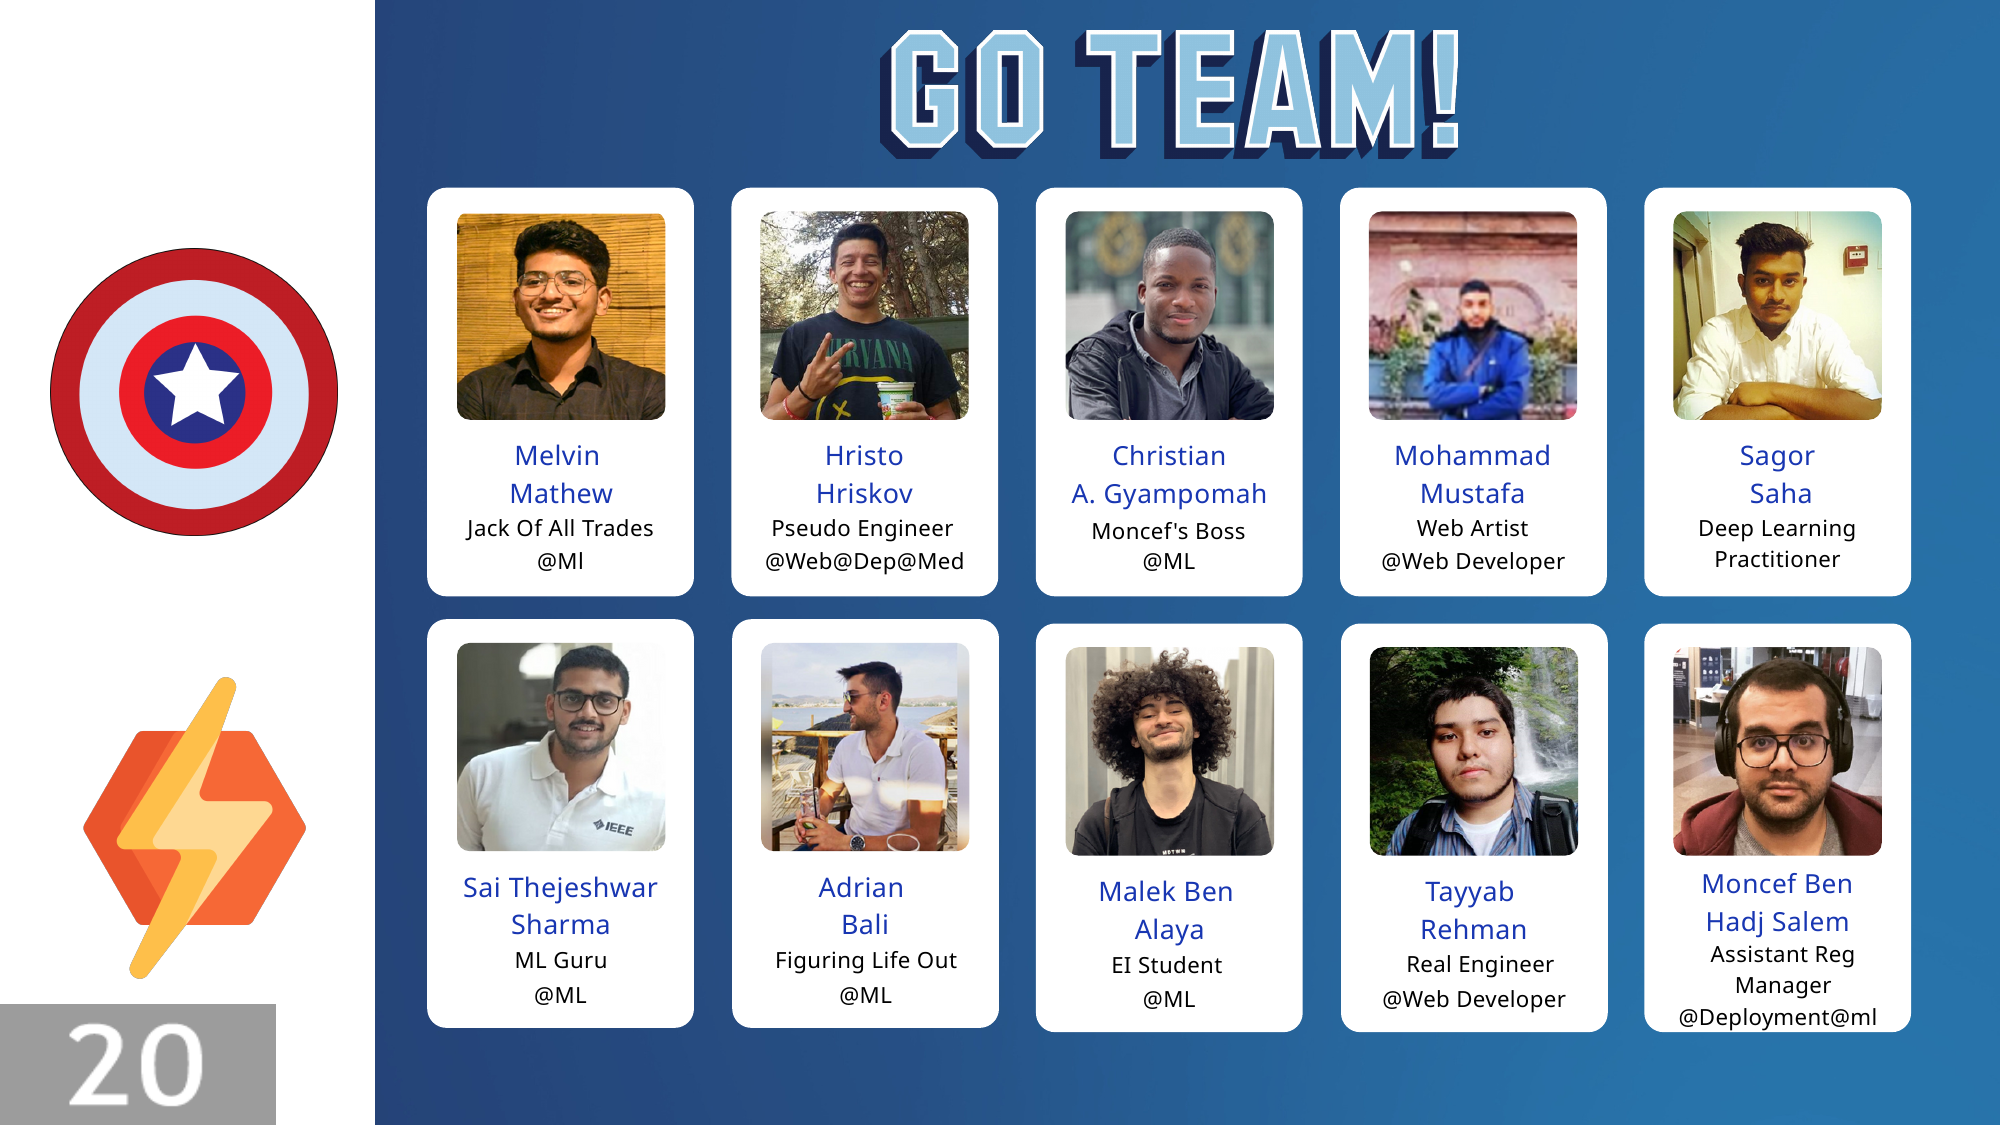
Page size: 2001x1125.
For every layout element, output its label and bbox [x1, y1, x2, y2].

text_box [732, 619, 999, 1028]
text_box [1035, 187, 1303, 597]
text_box [427, 187, 694, 597]
text_box [427, 619, 694, 1028]
text_box [731, 187, 999, 597]
picture [83, 672, 306, 984]
picture [50, 248, 338, 536]
text_box [1644, 187, 1912, 597]
picture [374, 0, 2000, 1125]
text_box [1644, 623, 1912, 1033]
text_box [1035, 623, 1303, 1033]
text_box [1340, 623, 1608, 1033]
text_box [1339, 187, 1607, 597]
picture [0, 1004, 276, 1125]
